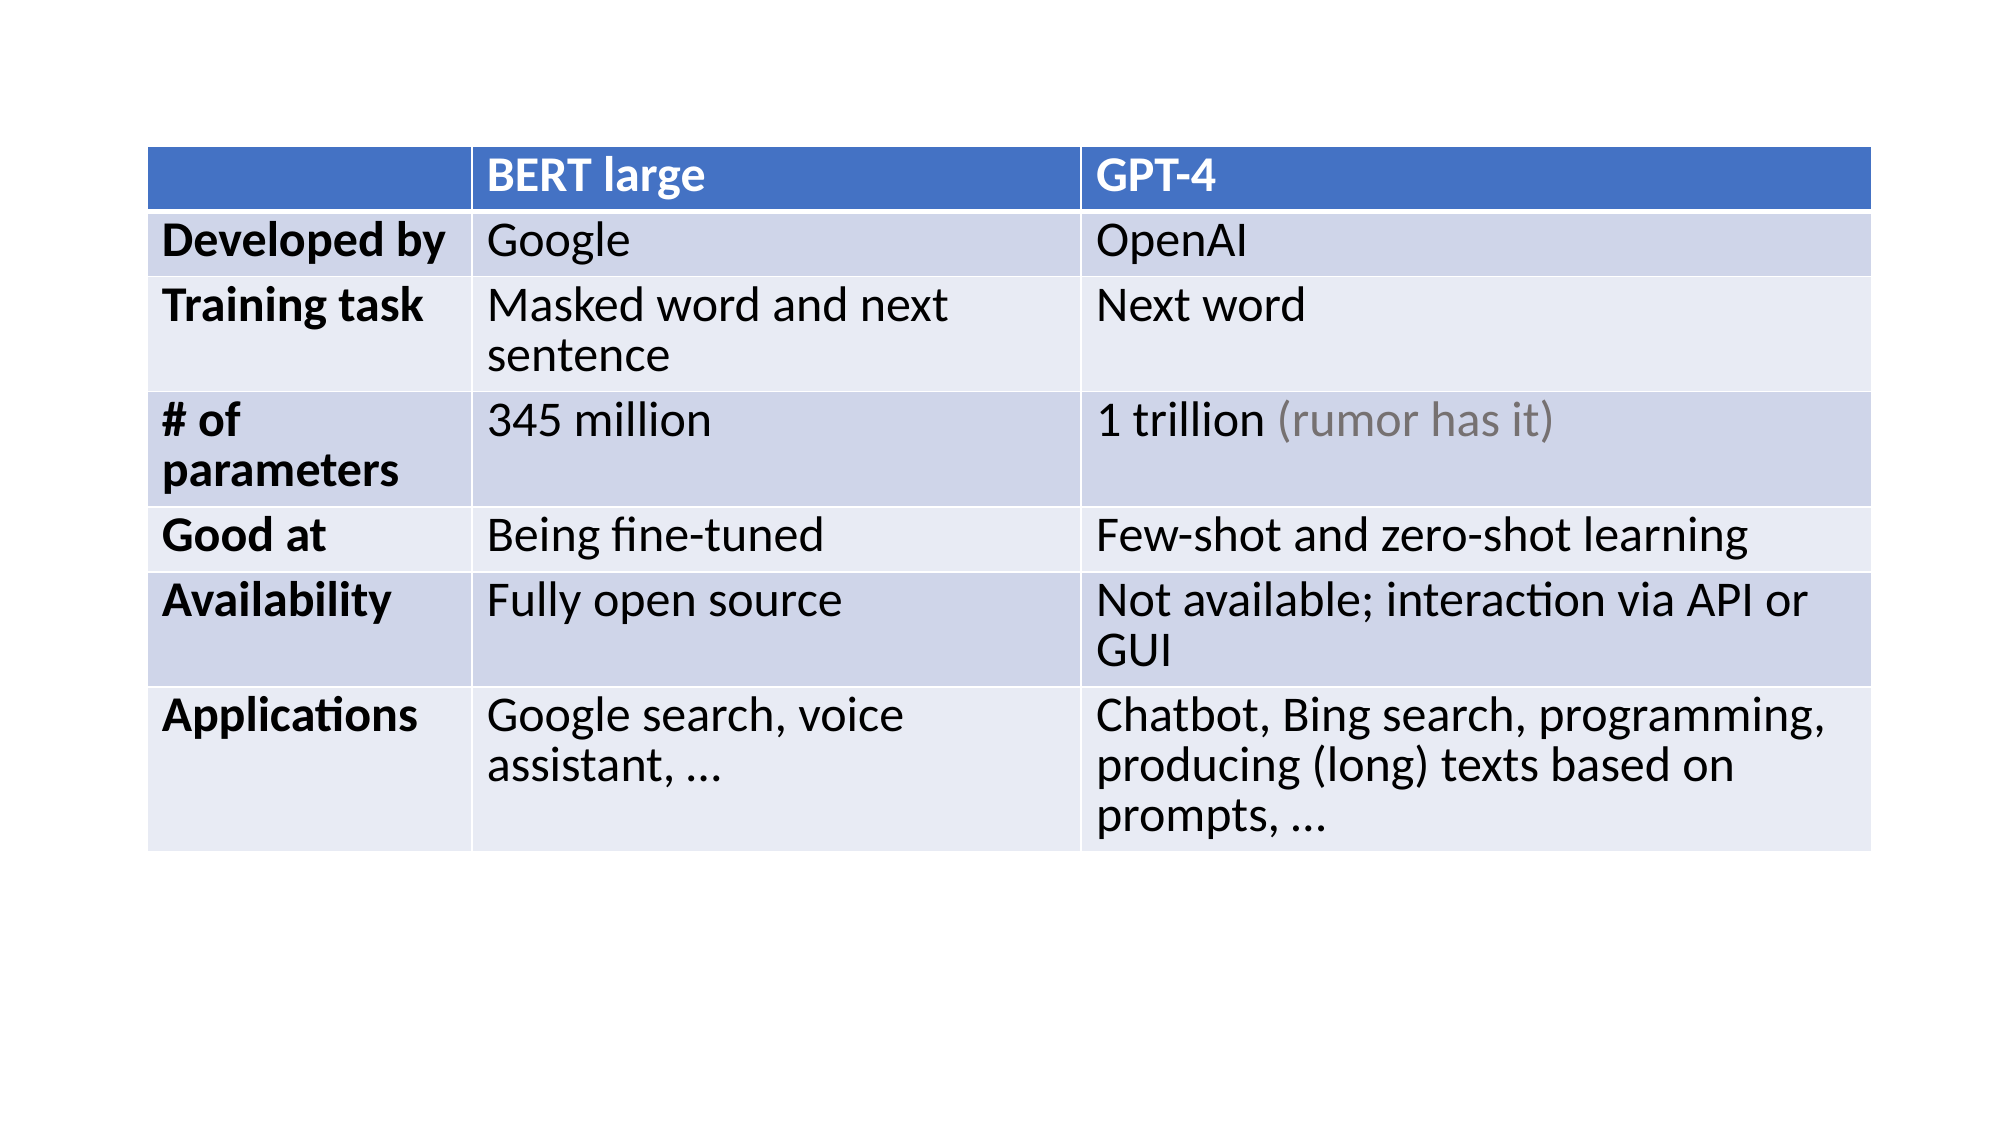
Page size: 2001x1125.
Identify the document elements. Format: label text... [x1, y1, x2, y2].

table_cell 345 million [473, 392, 1080, 506]
table_cell OpenAI [1082, 214, 1871, 276]
table_cell Chatbot, Bing search, programming, producing (long) texts based on prompts, … [1082, 688, 1871, 851]
table_cell Training task [148, 277, 471, 391]
table_cell Google [473, 214, 1080, 276]
table_cell Masked word and next sentence [473, 277, 1080, 391]
table_cell Fully open source [473, 573, 1080, 686]
table_cell Not available; interaction via API or GUI [1082, 573, 1871, 686]
table_header [148, 147, 471, 209]
table_cell Few-shot and zero-shot learning [1082, 508, 1871, 571]
table_cell Google search, voice assistant, … [473, 688, 1080, 851]
table_cell # of parameters [148, 392, 471, 506]
table_header GPT-4 [1082, 147, 1871, 209]
table_cell Next word [1082, 277, 1871, 391]
table_header BERT large [473, 147, 1080, 209]
table_cell Applications [148, 688, 471, 851]
table_cell Developed by [148, 214, 471, 276]
table_cell Availability [148, 573, 471, 686]
table_cell 1 trillion (rumor has it) [1082, 392, 1871, 506]
table_cell Good at [148, 508, 471, 571]
table_cell Being fine-tuned [473, 508, 1080, 571]
